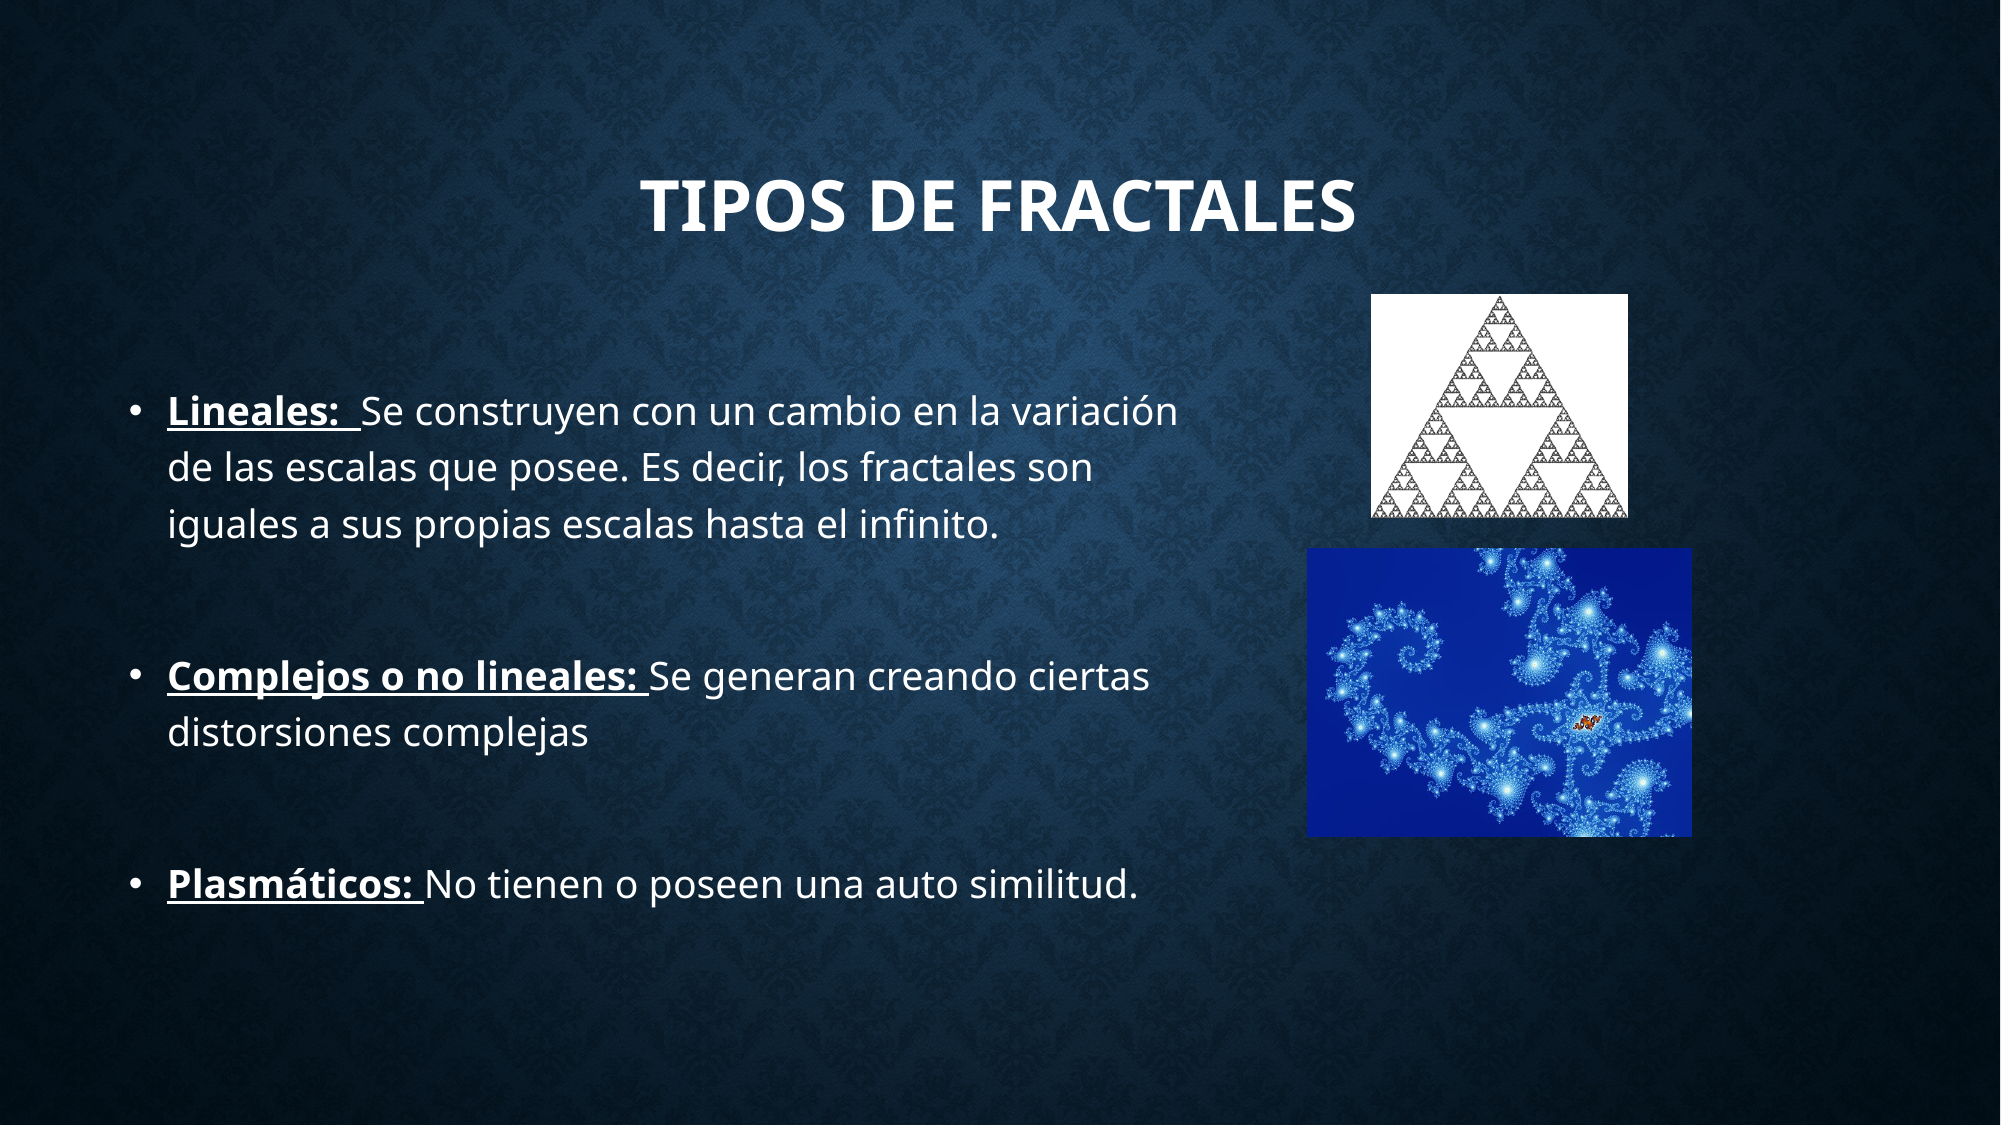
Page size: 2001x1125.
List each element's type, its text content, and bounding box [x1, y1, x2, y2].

list Lineales: Se construyen con un cambio en la variación de las escalas que posee. Es decir, los fractales son iguales a sus propias escalas hasta el infinito. Complejos o no lineales: Se generan creando ciertas distorsiones complejas Plasmáticos: No tienen o poseen una auto similitud. [113, 369, 1215, 949]
title Tipos de fractales [149, 99, 1849, 318]
picture [1370, 293, 1629, 519]
picture [1307, 548, 1692, 838]
